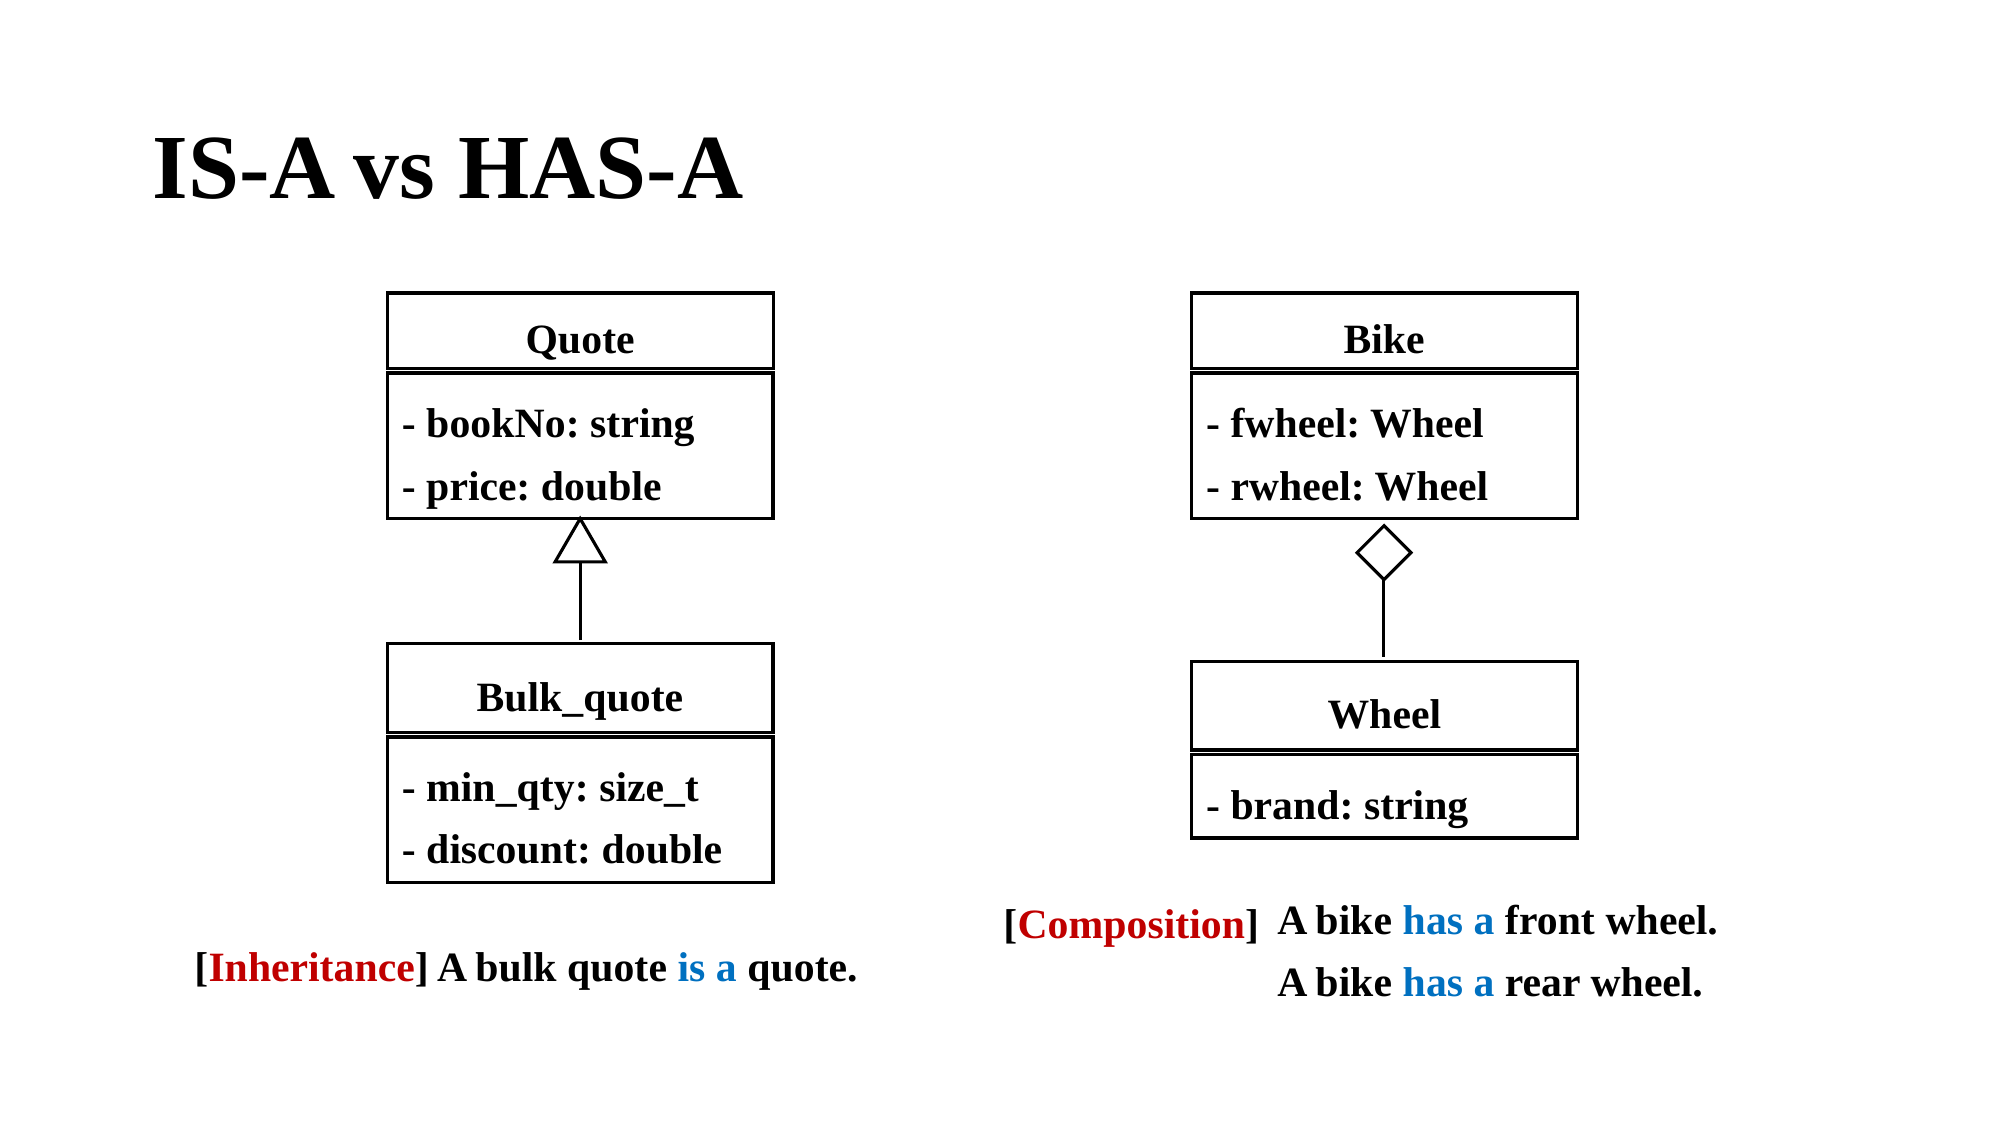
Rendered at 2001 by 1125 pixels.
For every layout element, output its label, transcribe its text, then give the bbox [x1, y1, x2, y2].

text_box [387, 293, 774, 883]
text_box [988, 864, 1788, 1010]
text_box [1357, 525, 1411, 658]
title IS-A vs HAS-A [137, 59, 1863, 278]
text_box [1191, 292, 1578, 519]
text_box [Inheritance] A bulk quote is a quote. [179, 906, 880, 997]
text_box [1191, 661, 1578, 839]
